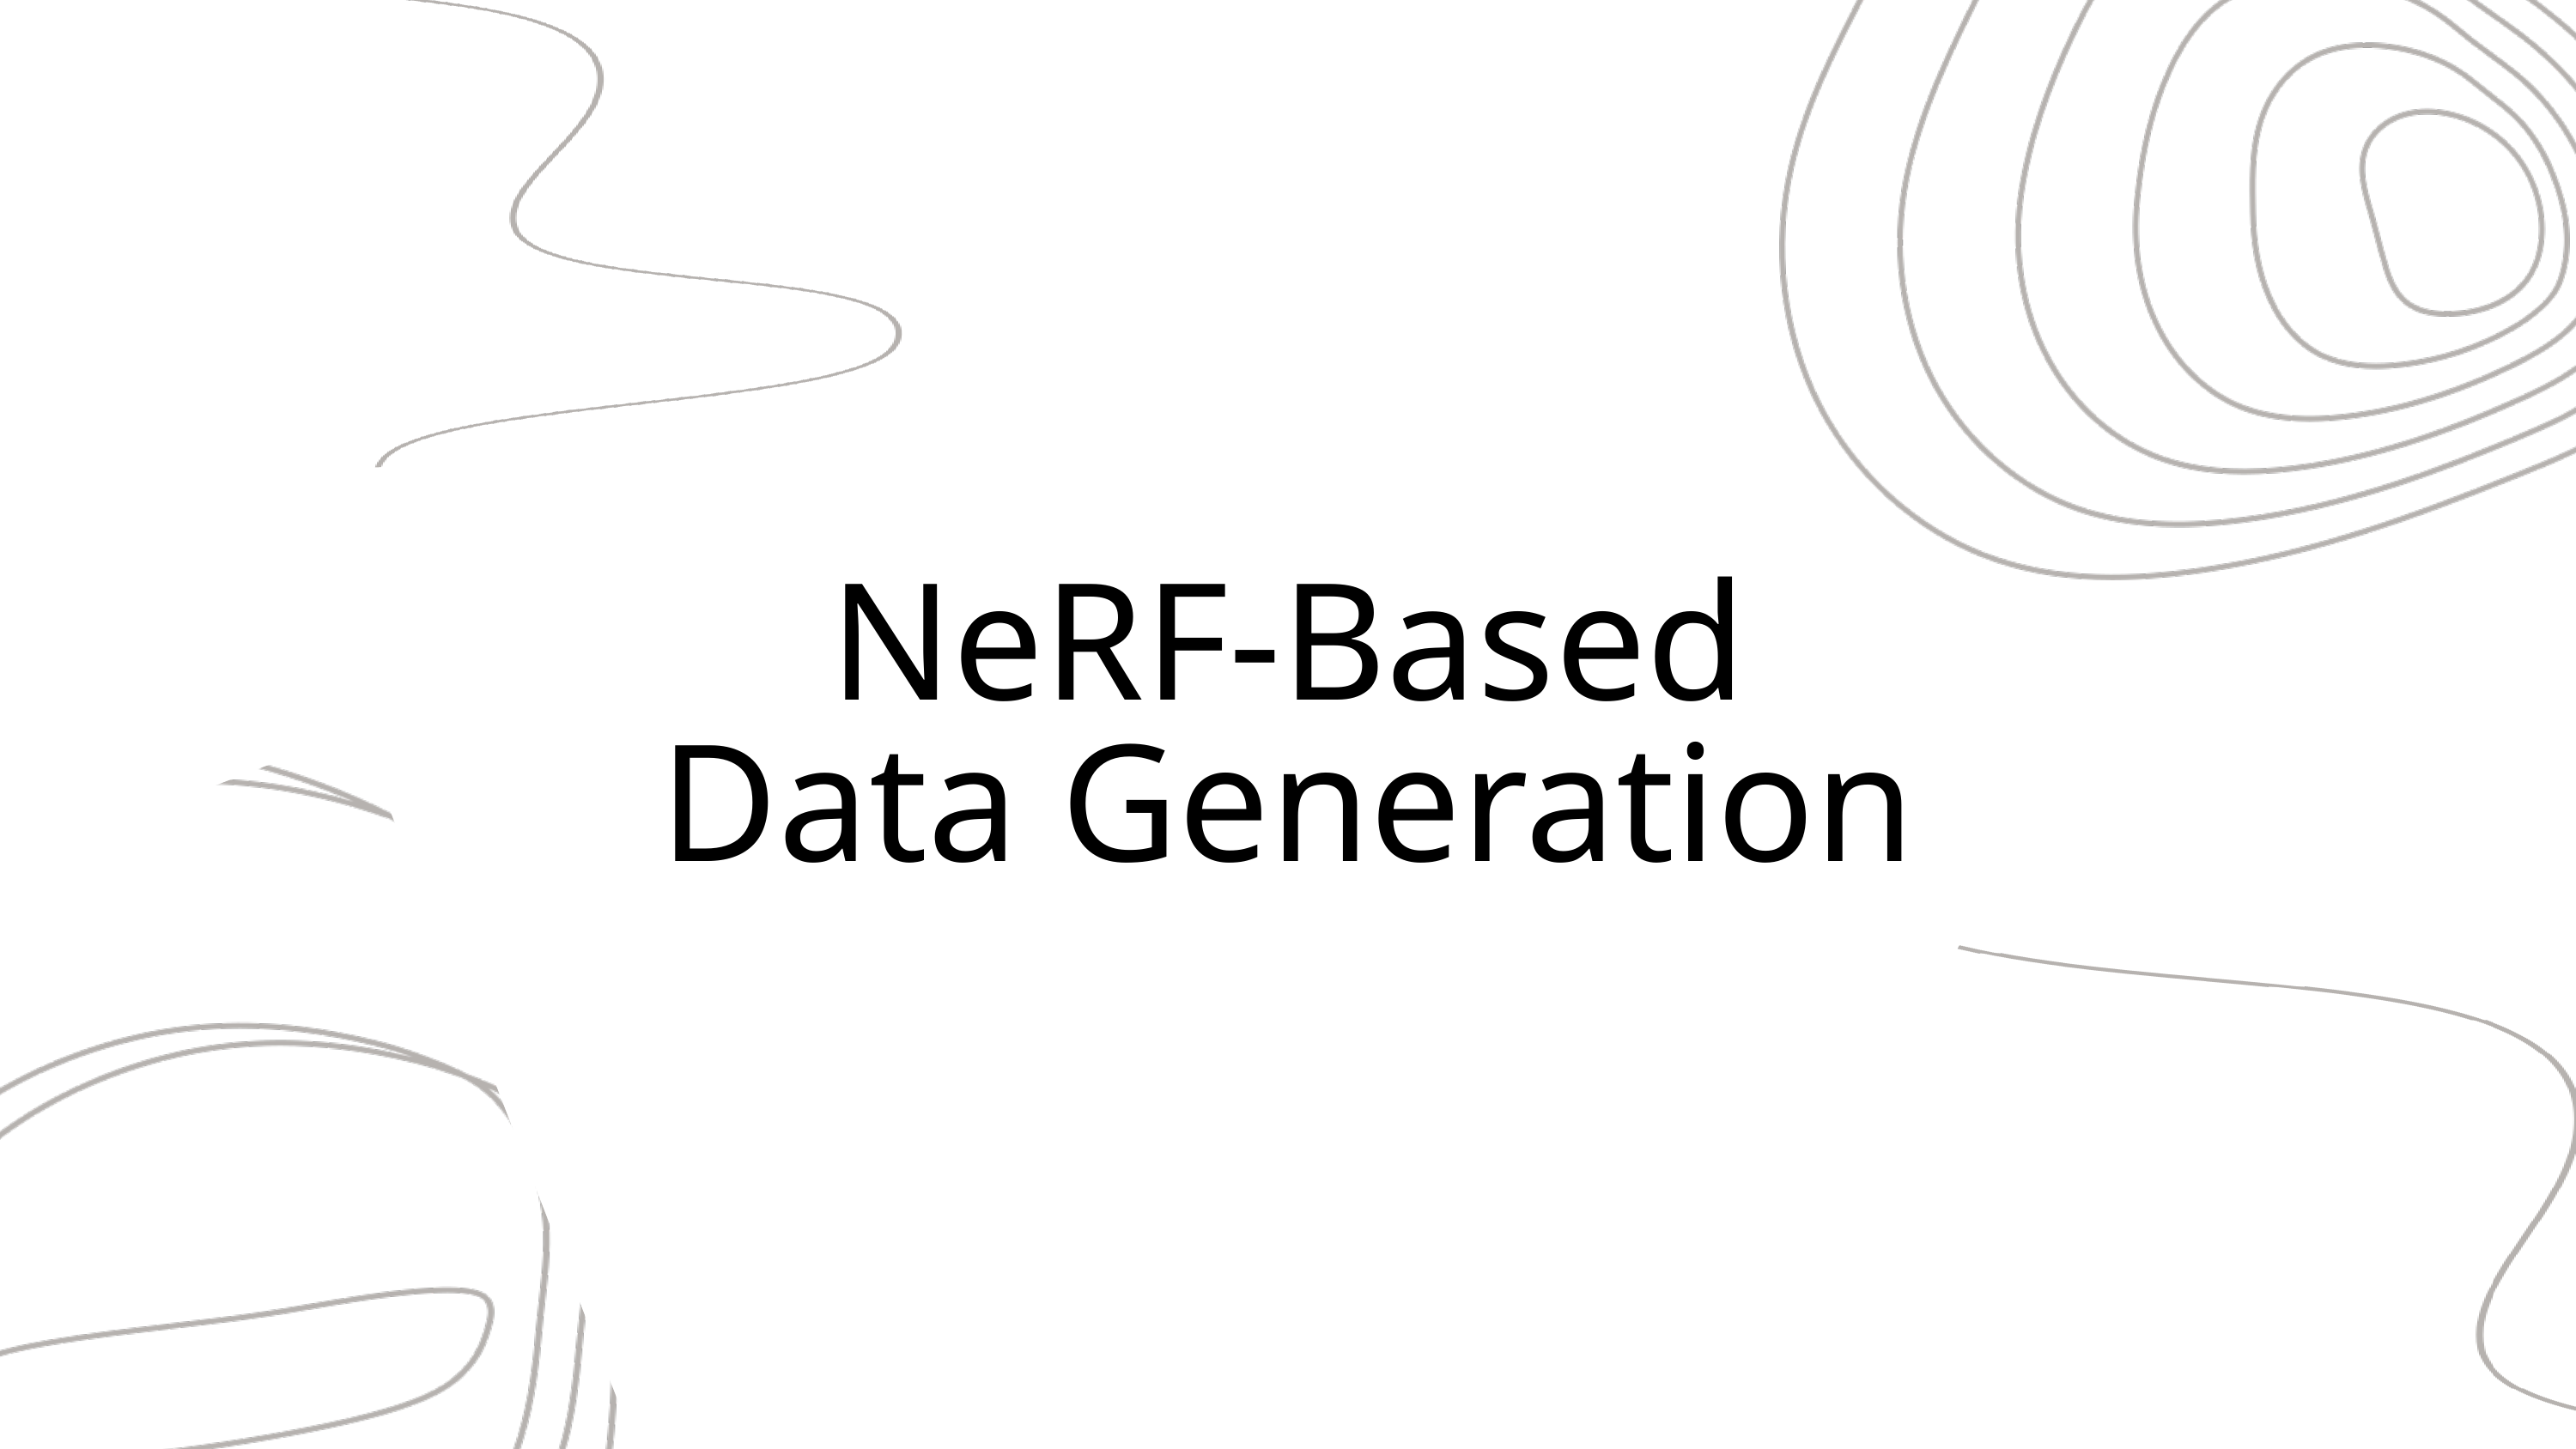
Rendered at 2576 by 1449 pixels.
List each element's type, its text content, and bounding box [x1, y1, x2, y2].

text_box [0, 0, 909, 487]
text_box [1776, 786, 2576, 1449]
text_box NeRF-Based Data Generation [617, 569, 1959, 894]
text_box [0, 730, 637, 1449]
text_box [1776, 0, 2576, 580]
